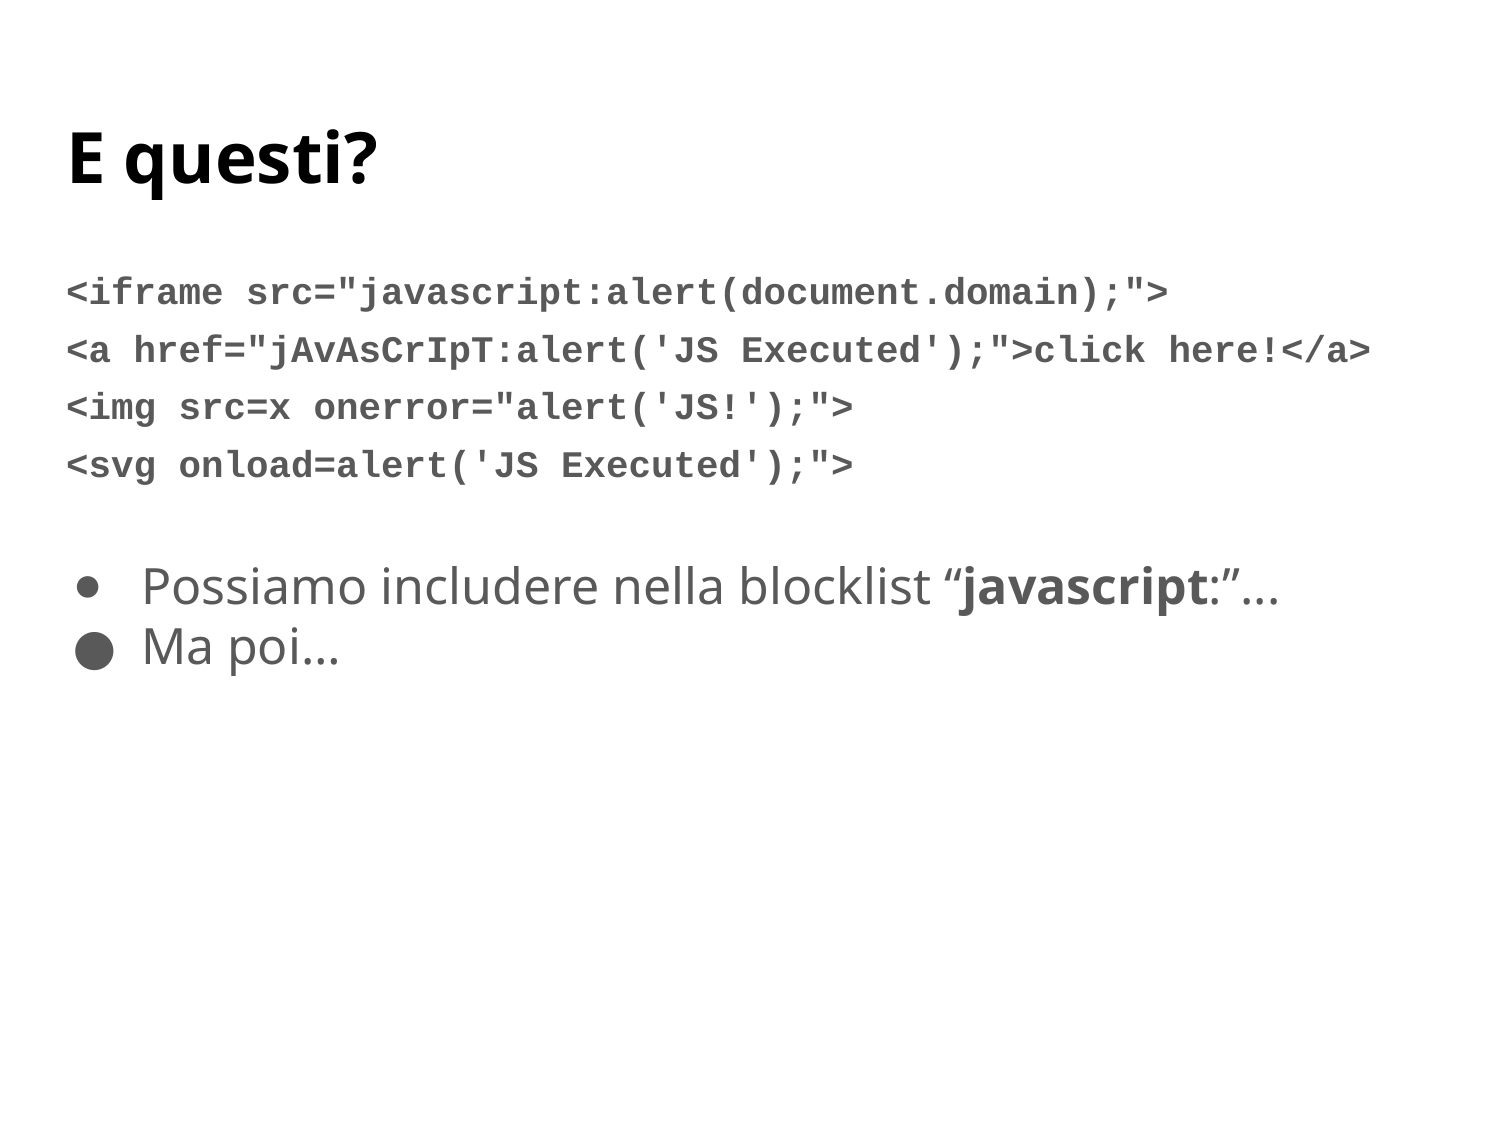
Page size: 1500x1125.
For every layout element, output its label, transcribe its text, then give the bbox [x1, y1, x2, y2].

title E questi? [51, 97, 1449, 223]
list <iframe src="javascript:alert(document.domain);"> <a href="jAvAsCrIpT:alert('JS Executed');">click here!</a> <img src=x onerror="alert('JS!');"> <svg onload=alert('JS Executed');"> Possiamo includere nella blocklist “javascript:”... Ma poi… [51, 252, 1449, 1000]
